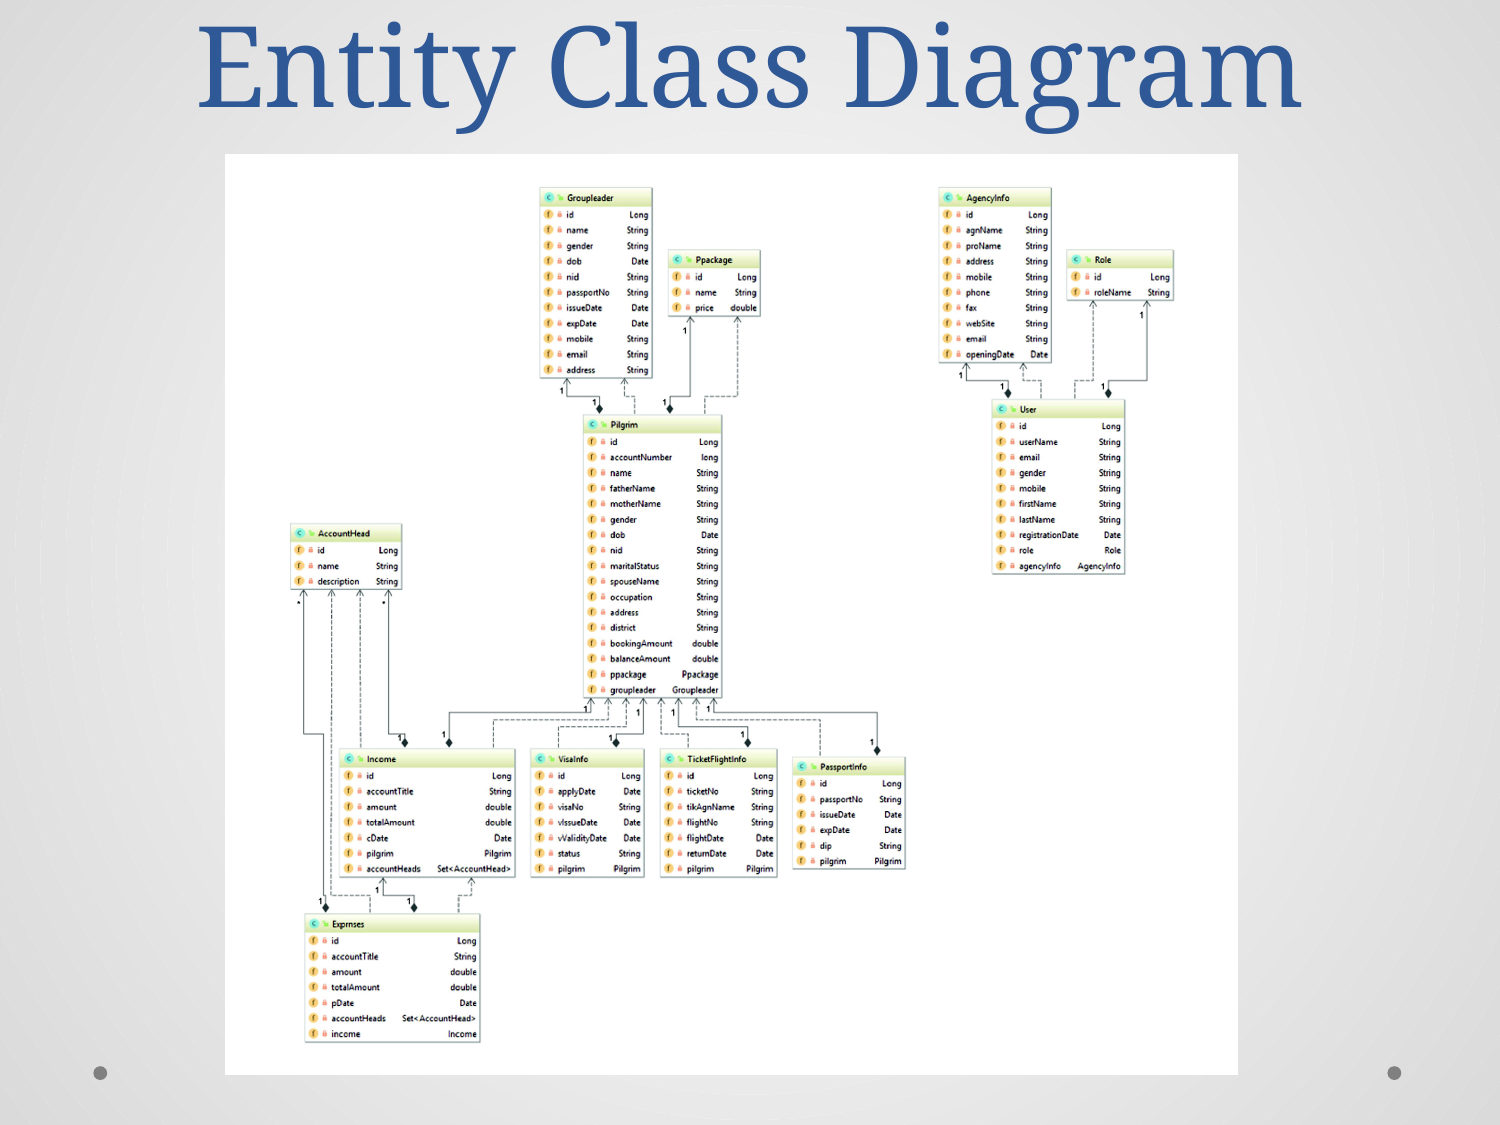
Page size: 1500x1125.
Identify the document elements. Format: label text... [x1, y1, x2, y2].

picture [224, 153, 1238, 1076]
title Entity Class Diagram [75, 0, 1425, 138]
